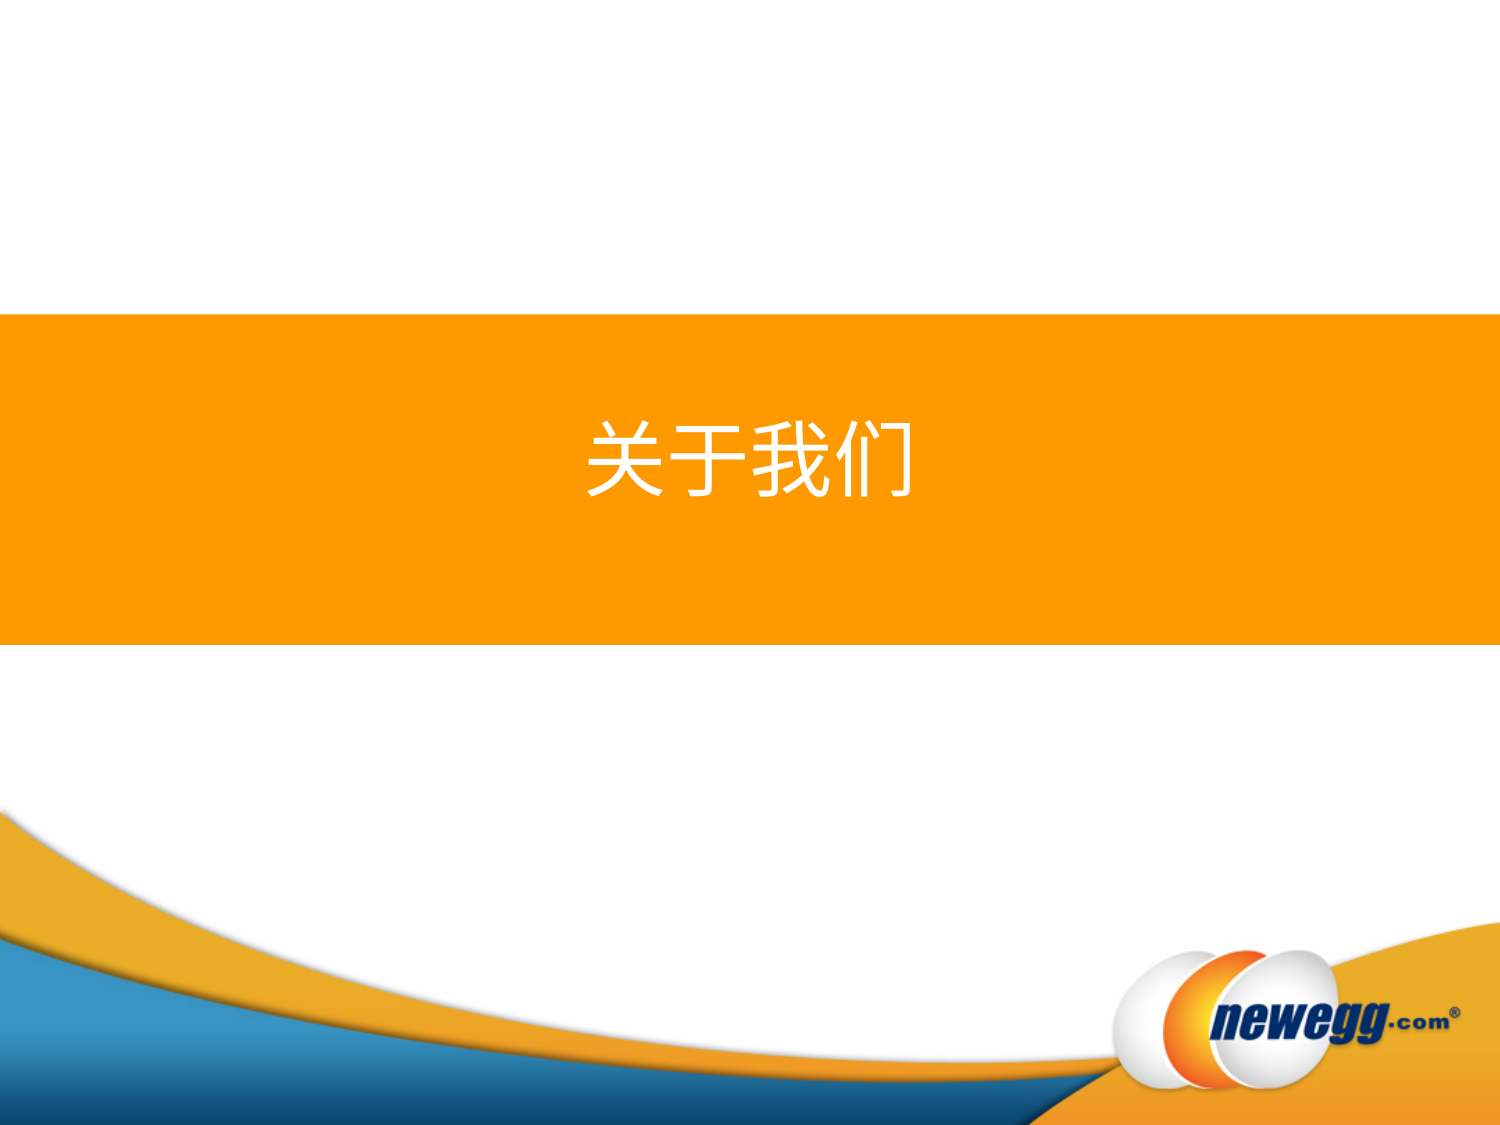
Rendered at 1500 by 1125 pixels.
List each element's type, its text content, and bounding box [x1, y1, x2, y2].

text_box [0, 314, 1500, 645]
picture [0, 645, 1500, 1125]
text_box 关于我们 [74, 399, 1425, 588]
picture [0, 0, 1500, 314]
